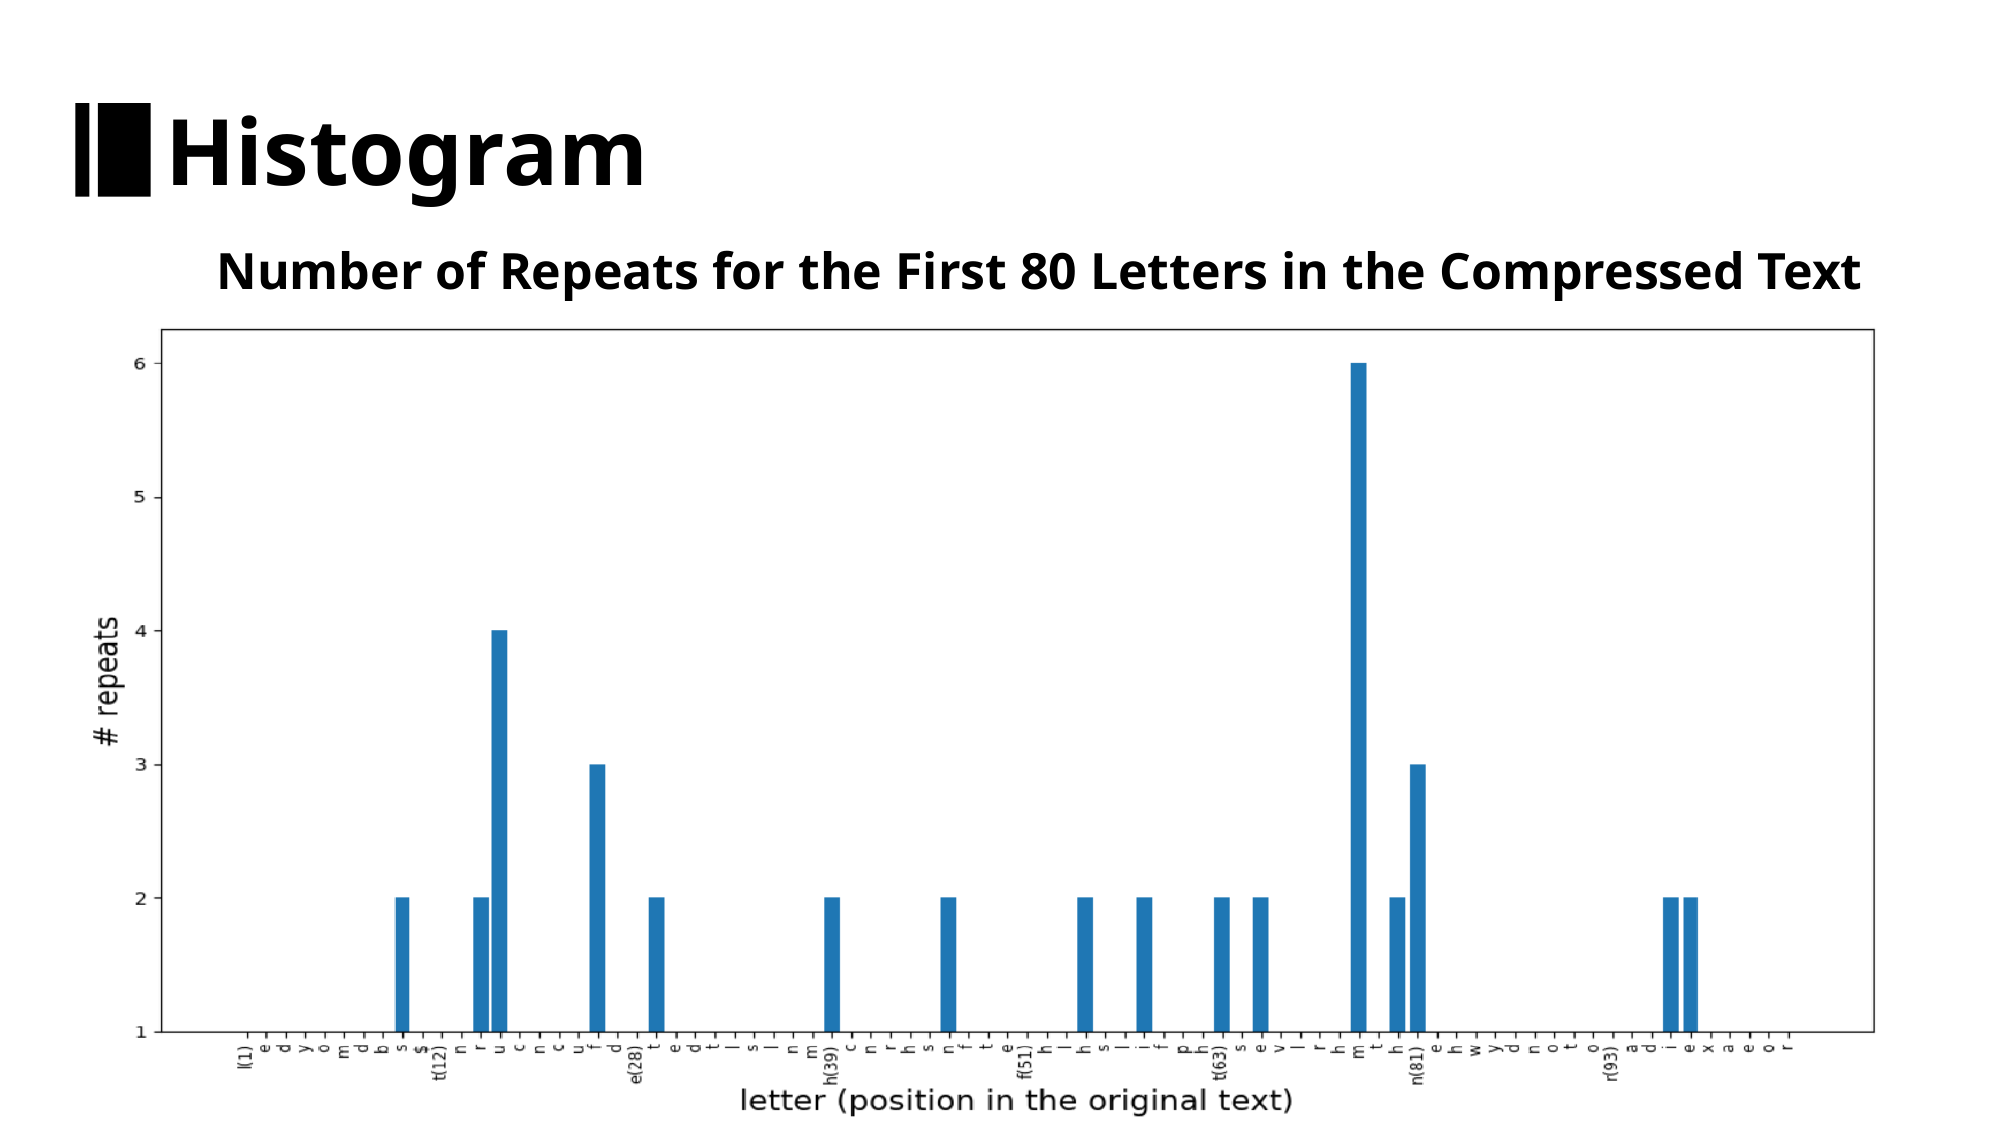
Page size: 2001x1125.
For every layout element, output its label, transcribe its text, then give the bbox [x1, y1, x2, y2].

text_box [75, 86, 1107, 324]
picture [61, 324, 1971, 1125]
text_box Number of Repeats for the First 80 Letters in the Compressed Text [1107, 231, 1878, 307]
